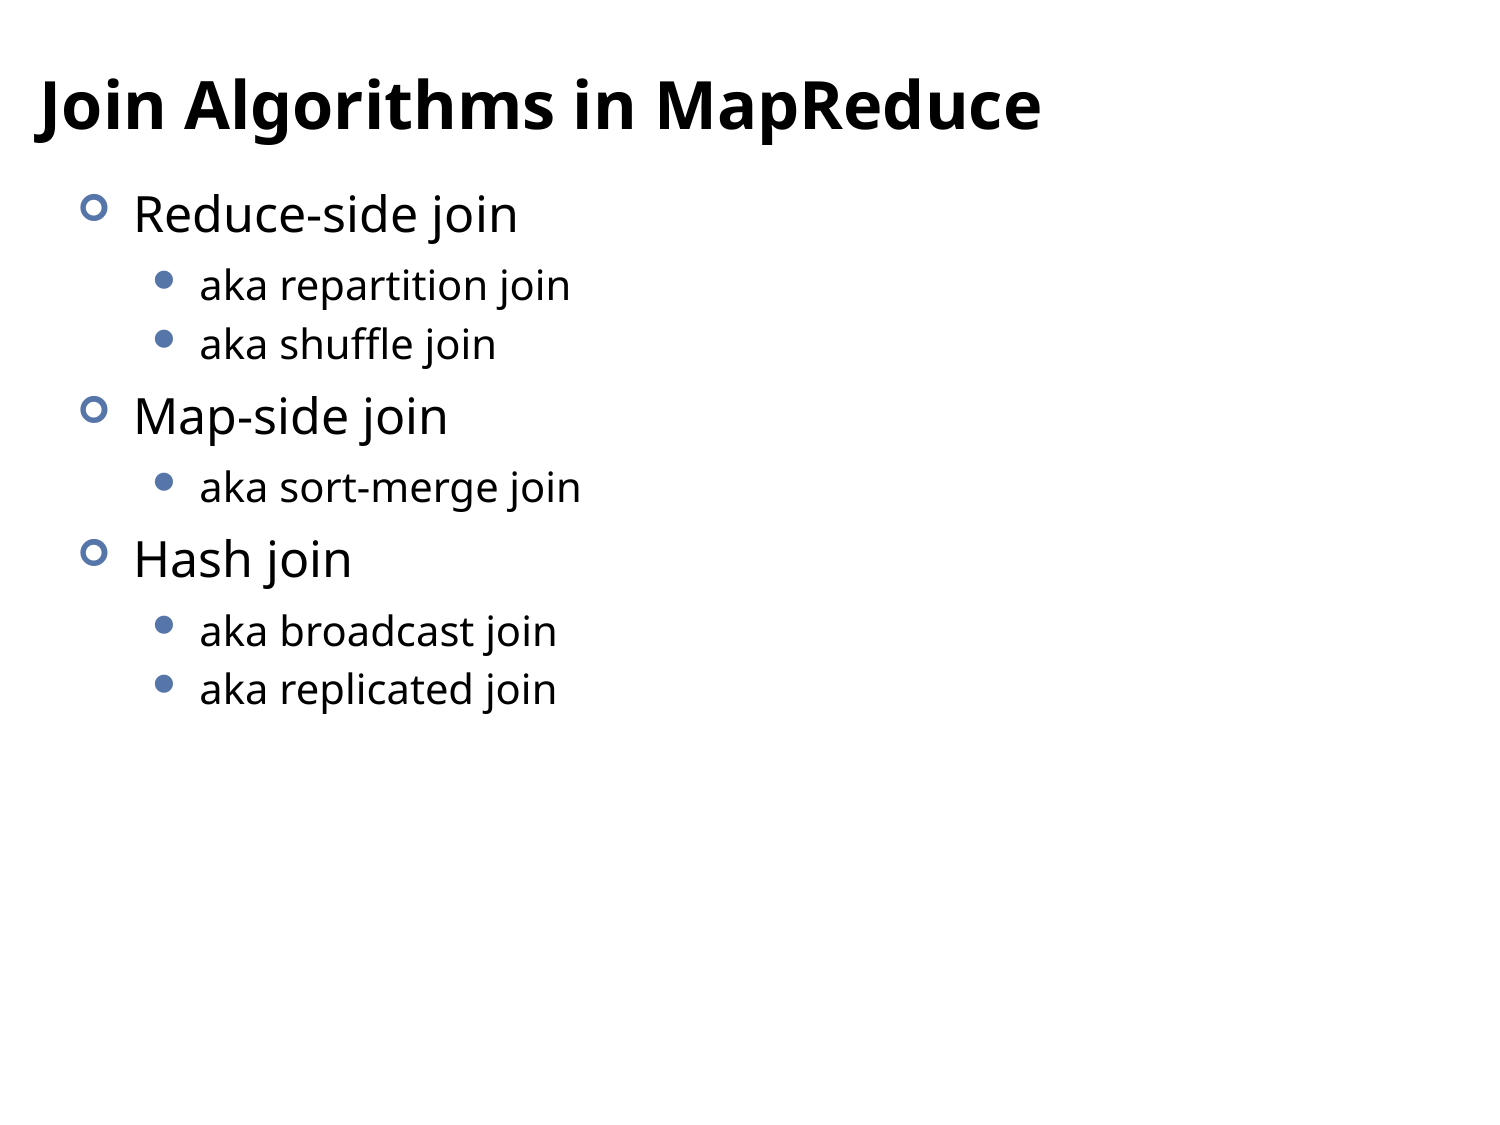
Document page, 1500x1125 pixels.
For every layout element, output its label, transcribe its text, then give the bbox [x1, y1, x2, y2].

list Reduce-side join aka repartition join aka shuffle join Map-side join aka sort-merge join Hash join aka broadcast join aka replicated join [62, 174, 1451, 1013]
title Join Algorithms in MapReduce [24, 18, 1451, 188]
